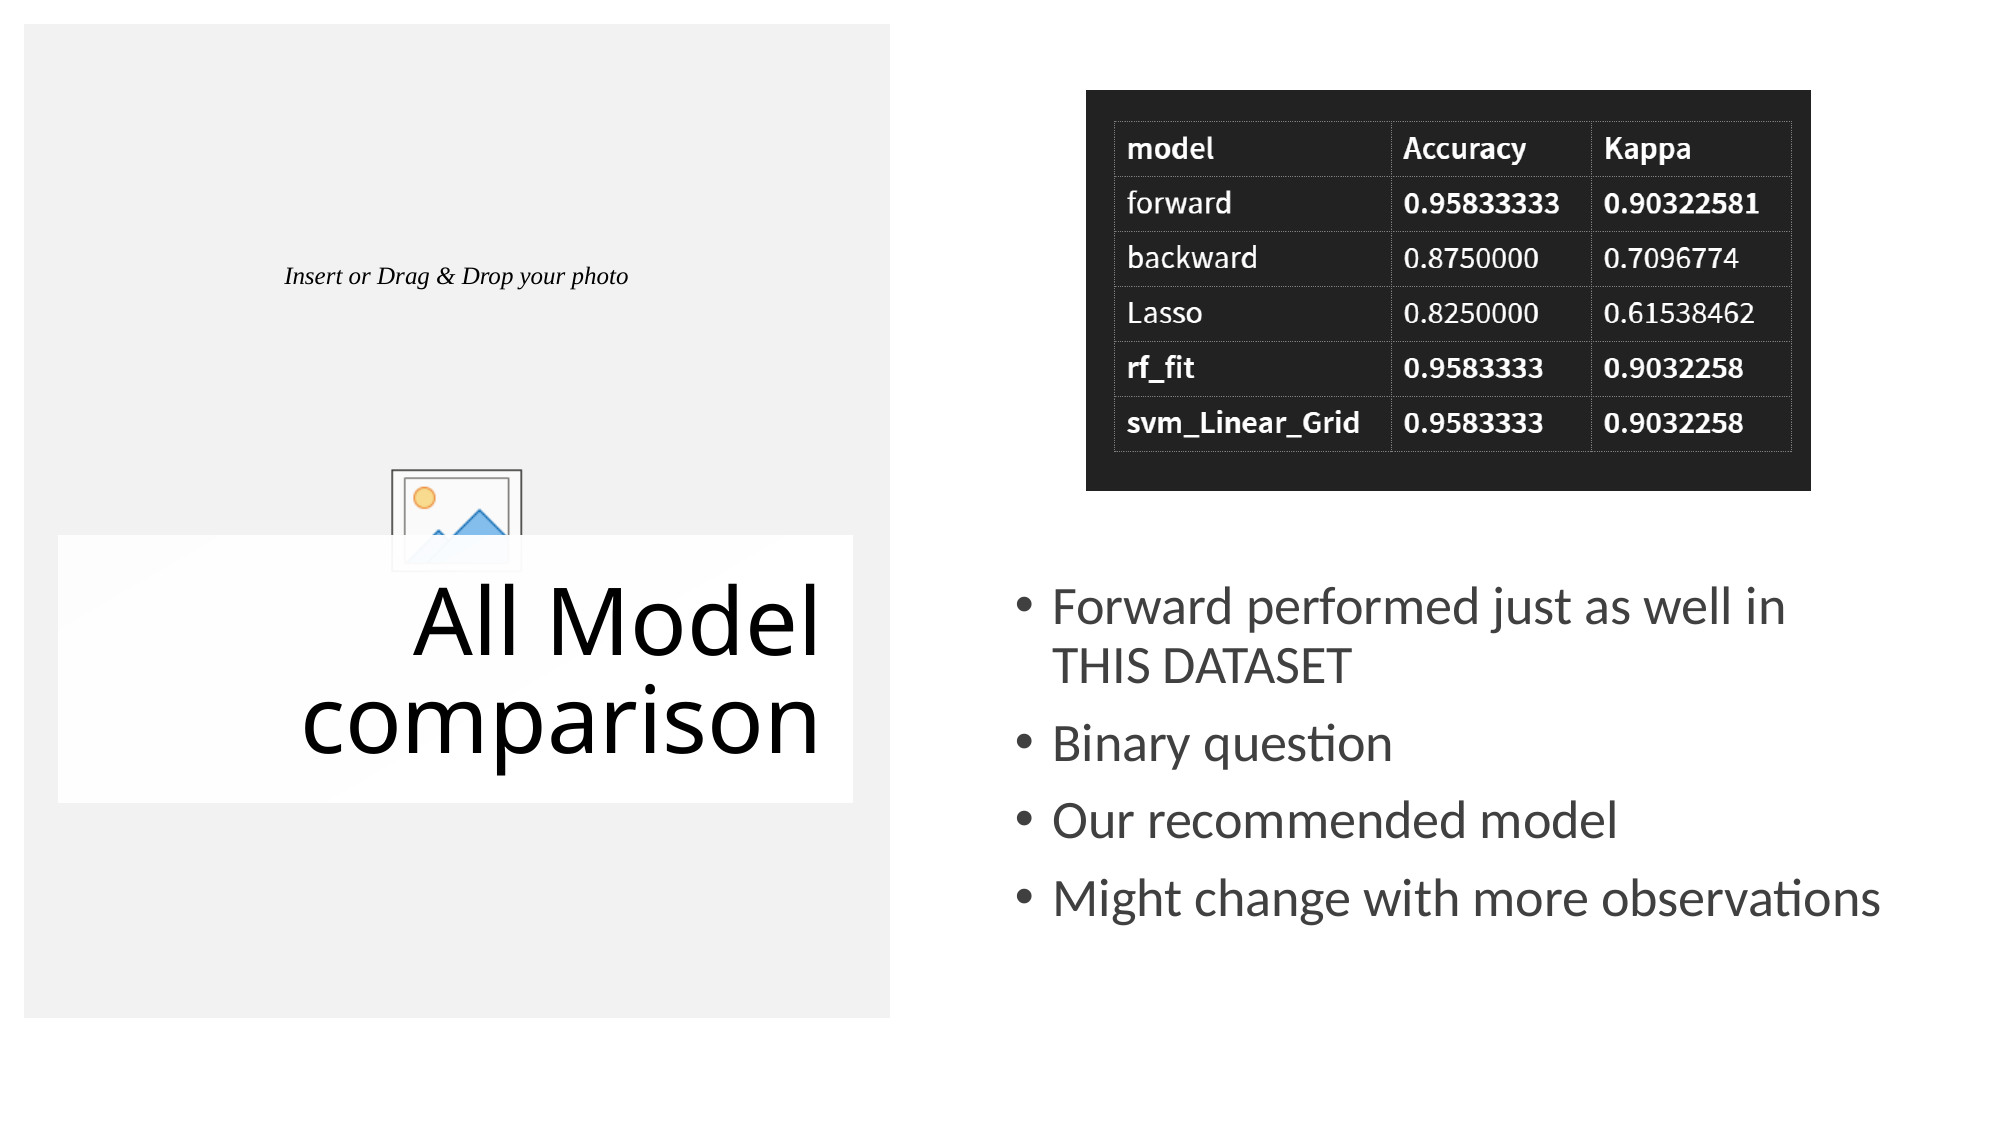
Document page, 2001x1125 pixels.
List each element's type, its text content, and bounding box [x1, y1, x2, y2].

picture [23, 23, 890, 1018]
picture [1086, 90, 1811, 491]
list Forward performed just as well in THIS DATASET Binary question Our recommended model Might change with more observations [999, 535, 1898, 936]
